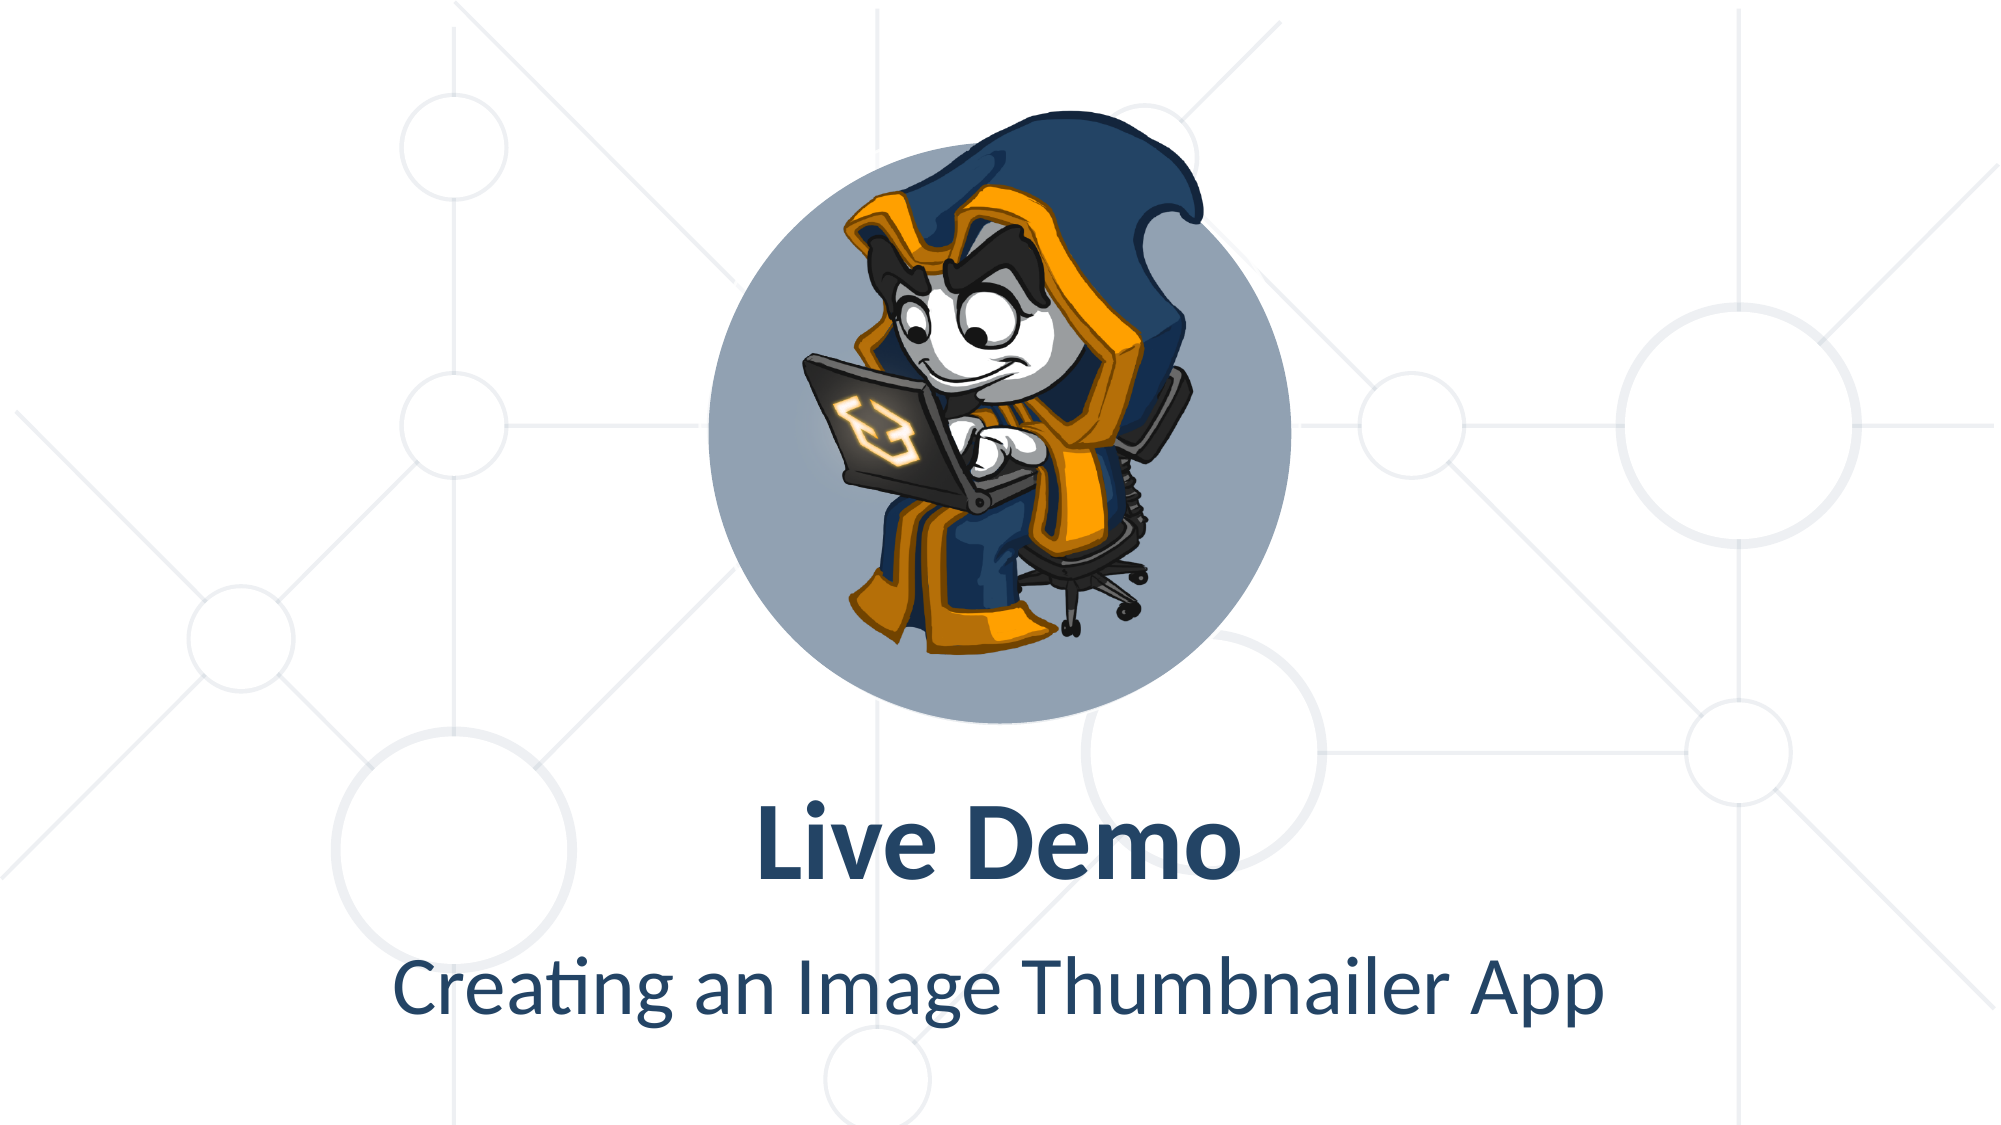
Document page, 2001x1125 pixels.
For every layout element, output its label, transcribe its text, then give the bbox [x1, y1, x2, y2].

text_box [699, 56, 1301, 726]
title Live Demo [100, 771, 1900, 898]
subtitle Creating an Image Thumbnailer App [100, 916, 1900, 1043]
